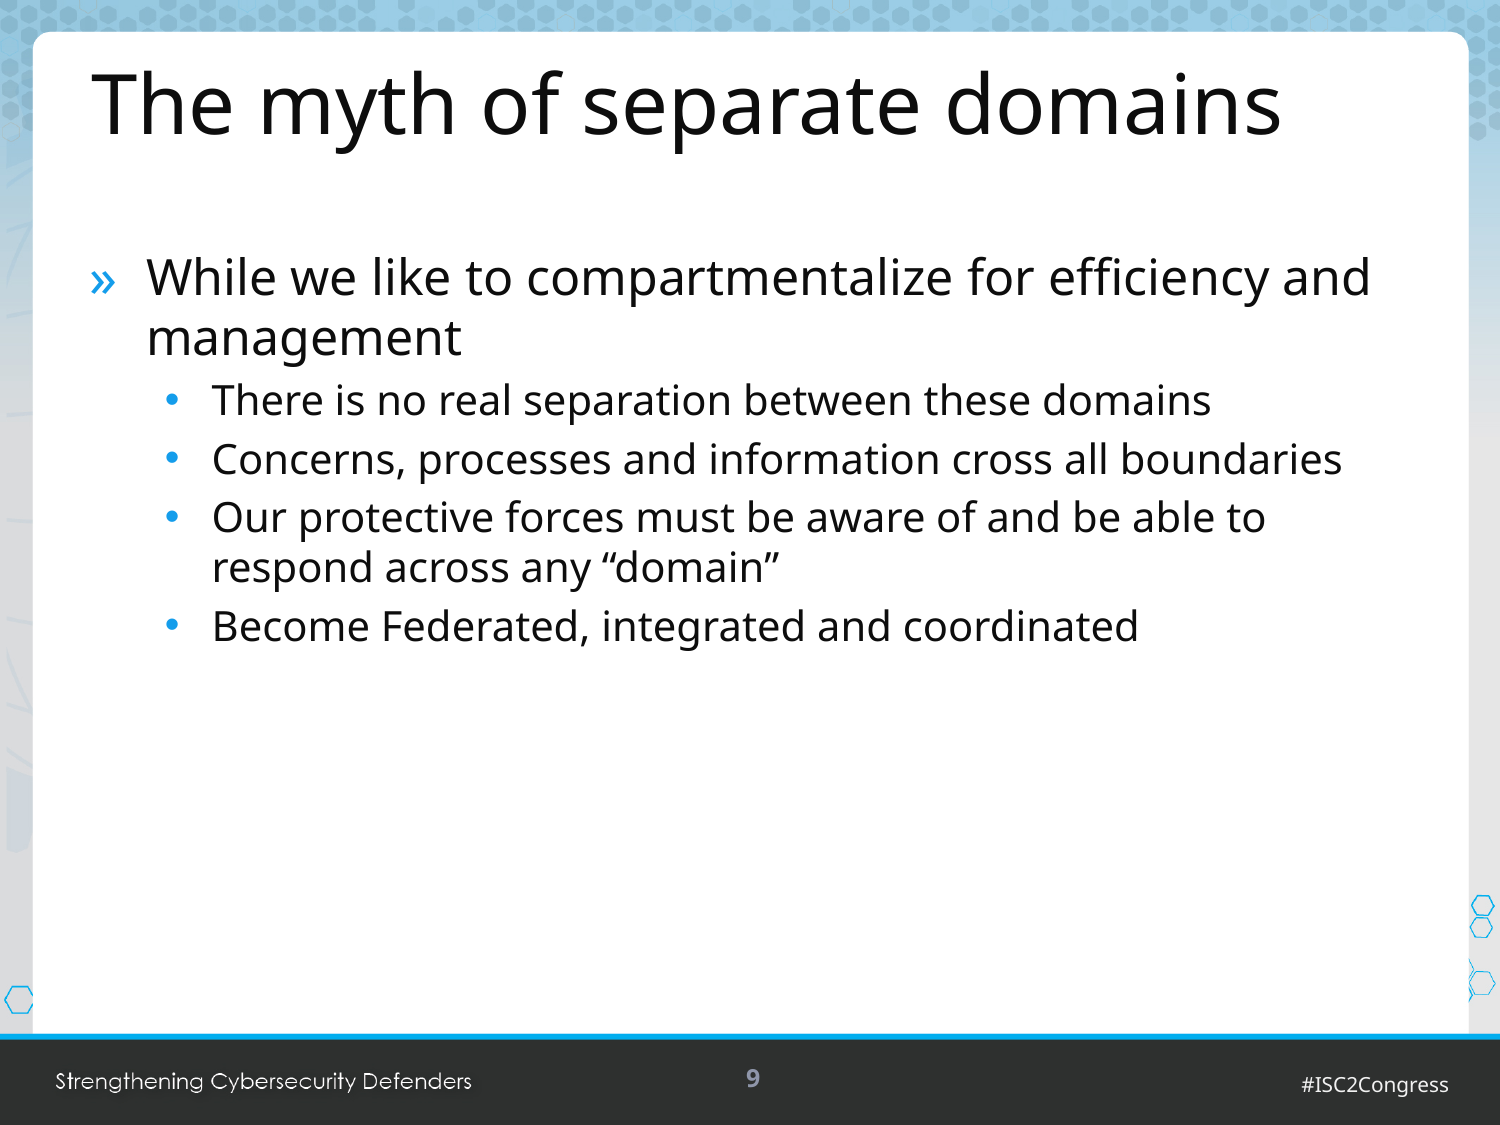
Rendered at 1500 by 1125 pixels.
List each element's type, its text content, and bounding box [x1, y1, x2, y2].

picture [0, 0, 1500, 1033]
list While we like to compartmentalize for efficiency and management There is no real separation between these domains Concerns, processes and information cross all boundaries Our protective forces must be aware of and be able to respond across any “domain” Become Federated, integrated and coordinated [75, 238, 1425, 977]
picture [0, 1040, 1500, 1125]
title The myth of separate domains [76, 23, 1392, 180]
